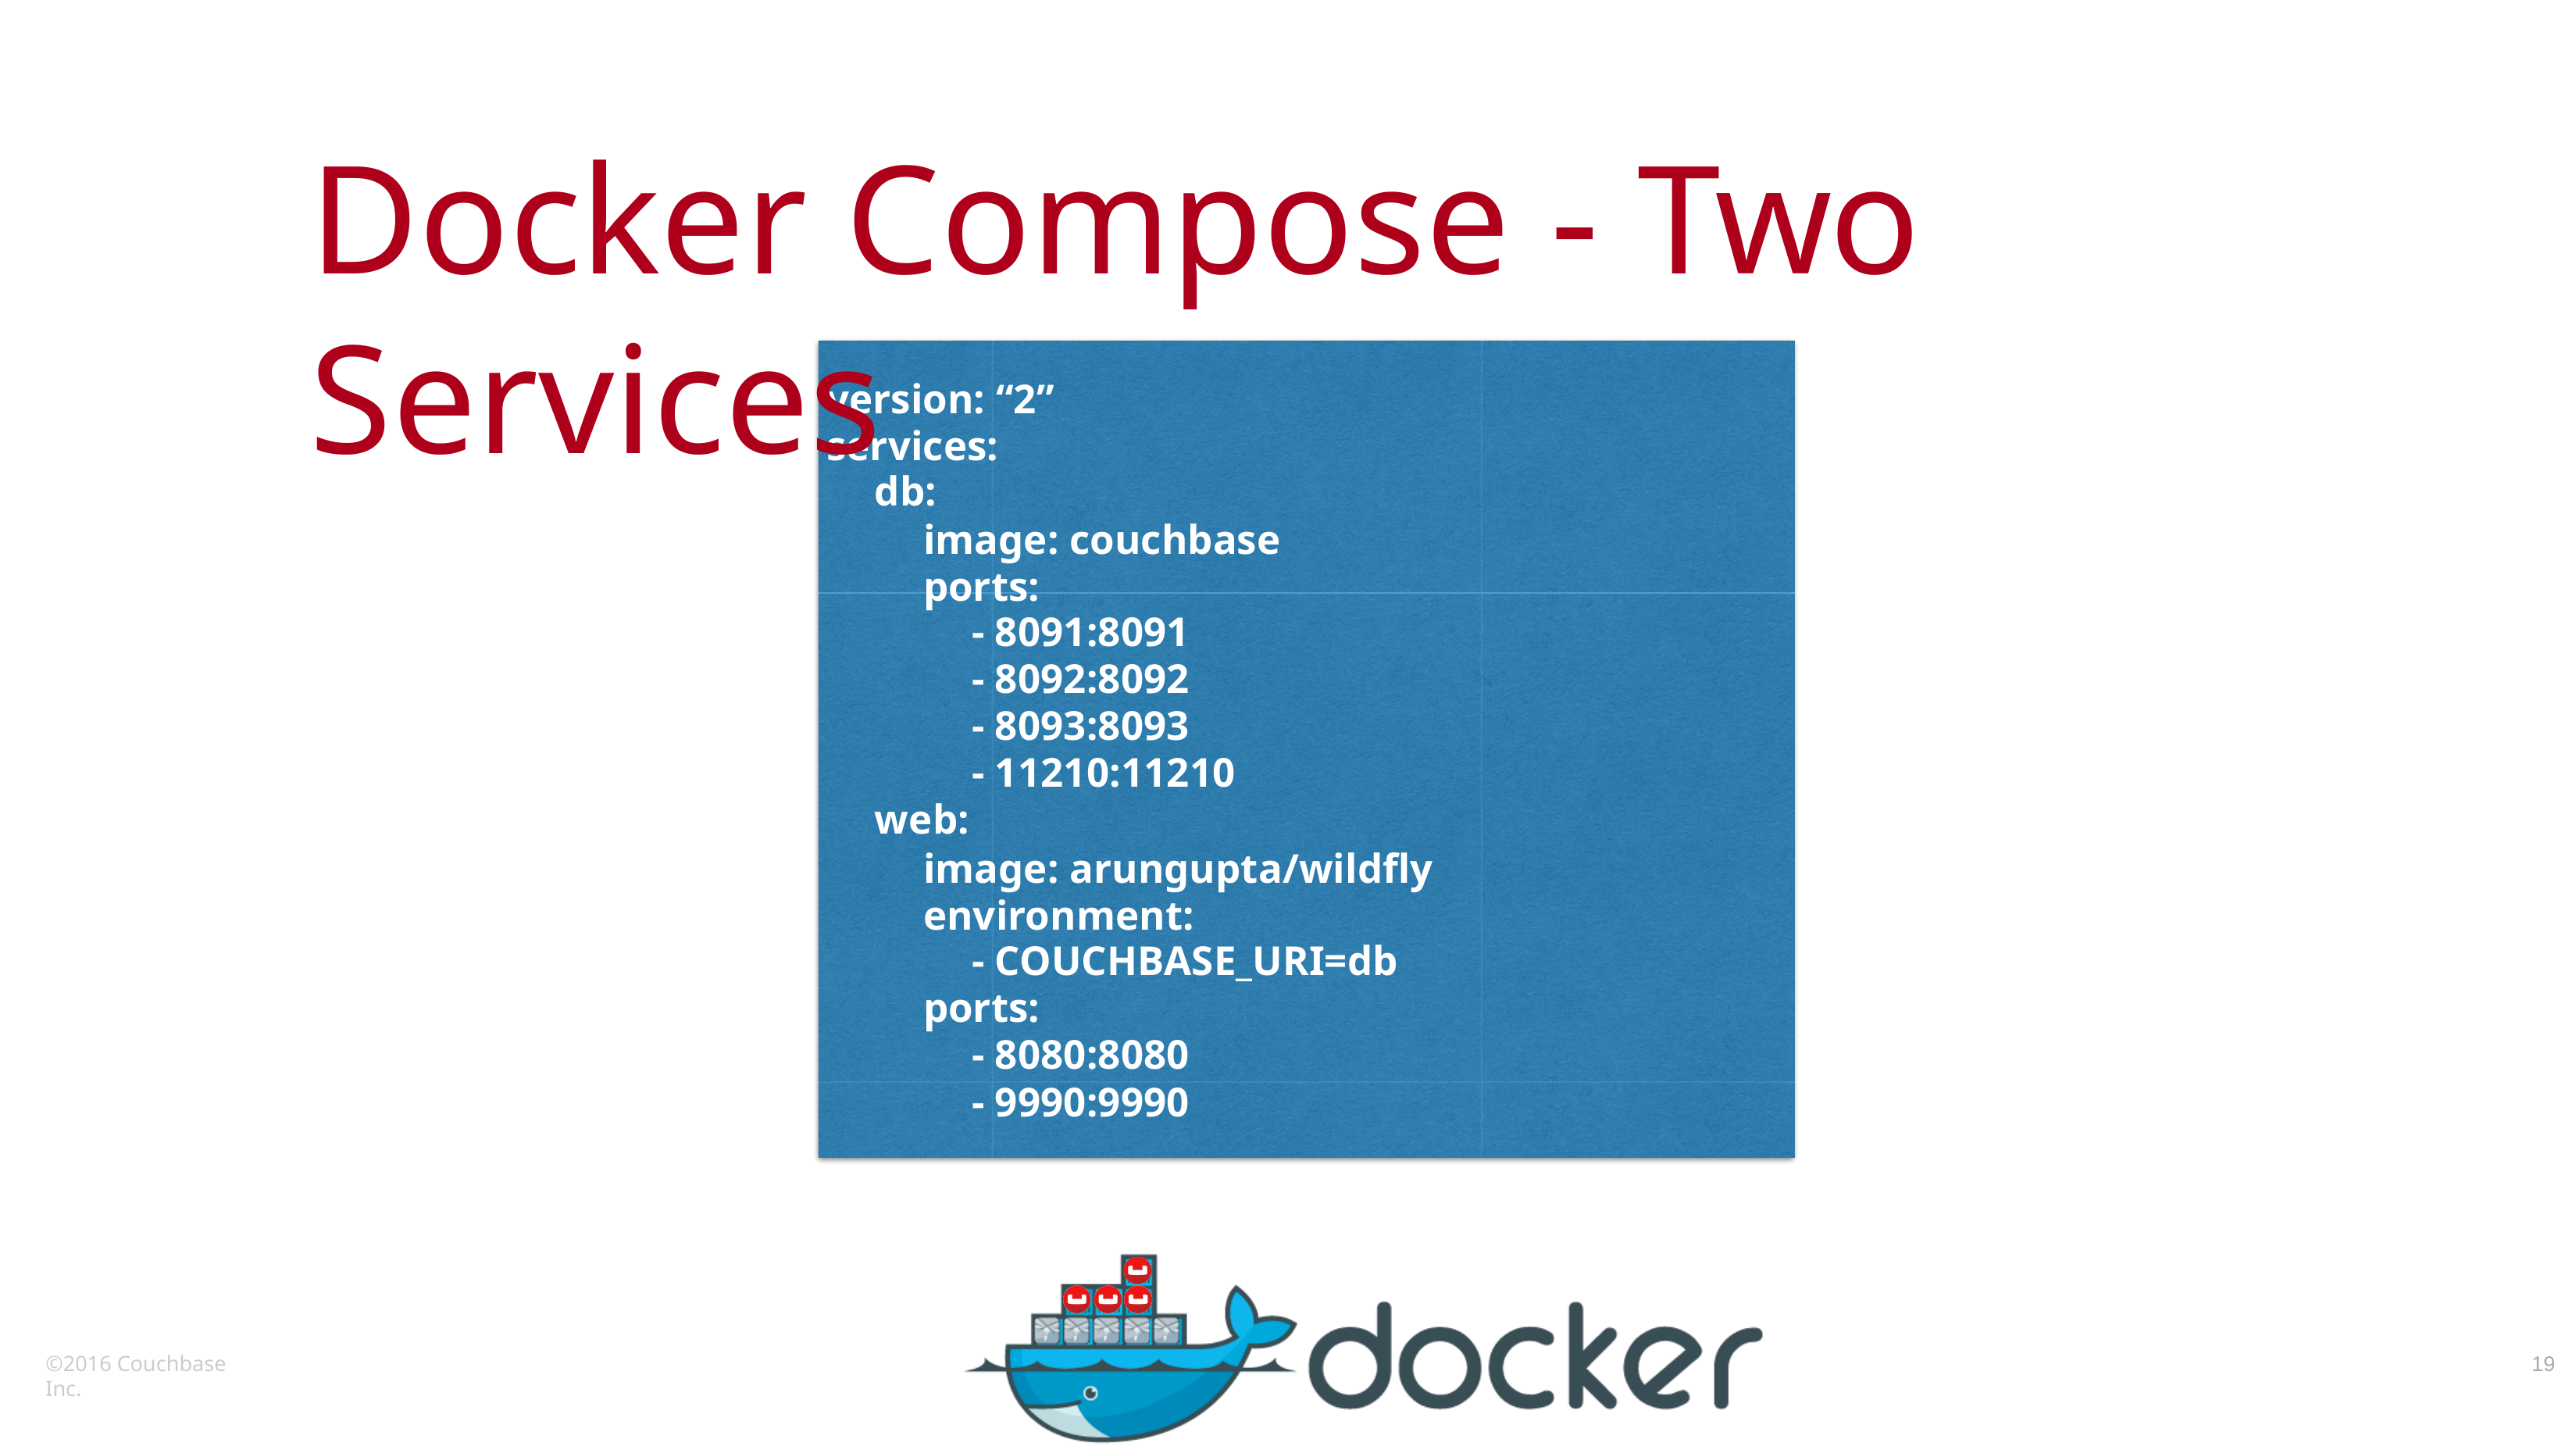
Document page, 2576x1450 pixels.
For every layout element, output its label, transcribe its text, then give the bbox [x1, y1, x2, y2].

text_box [1094, 1317, 1120, 1345]
text_box [1034, 1317, 1060, 1345]
text_box 19 [2530, 1353, 2557, 1376]
text_box [1061, 1284, 1154, 1316]
text_box [813, 484, 1800, 1166]
footer ©2016 Couchbase Inc. [44, 1349, 244, 1450]
text_box version: “2” services: db: image: couchbase ports: - 8091:8091 - 8092:8092 - 8093:8093 - 11210:11210 web: image: arungupta/wildfly environment: - COUCHBASE_URI=db ports: - 8080:8080 - 9990:9990 [818, 484, 1795, 1125]
text_box [1124, 1317, 1151, 1345]
text_box [1122, 1254, 1154, 1284]
text_box [955, 1244, 1775, 1449]
title Docker Compose - Two Services [308, 121, 2267, 484]
text_box [1064, 1317, 1090, 1345]
text_box [818, 1125, 1795, 1159]
text_box [1154, 1317, 1179, 1345]
